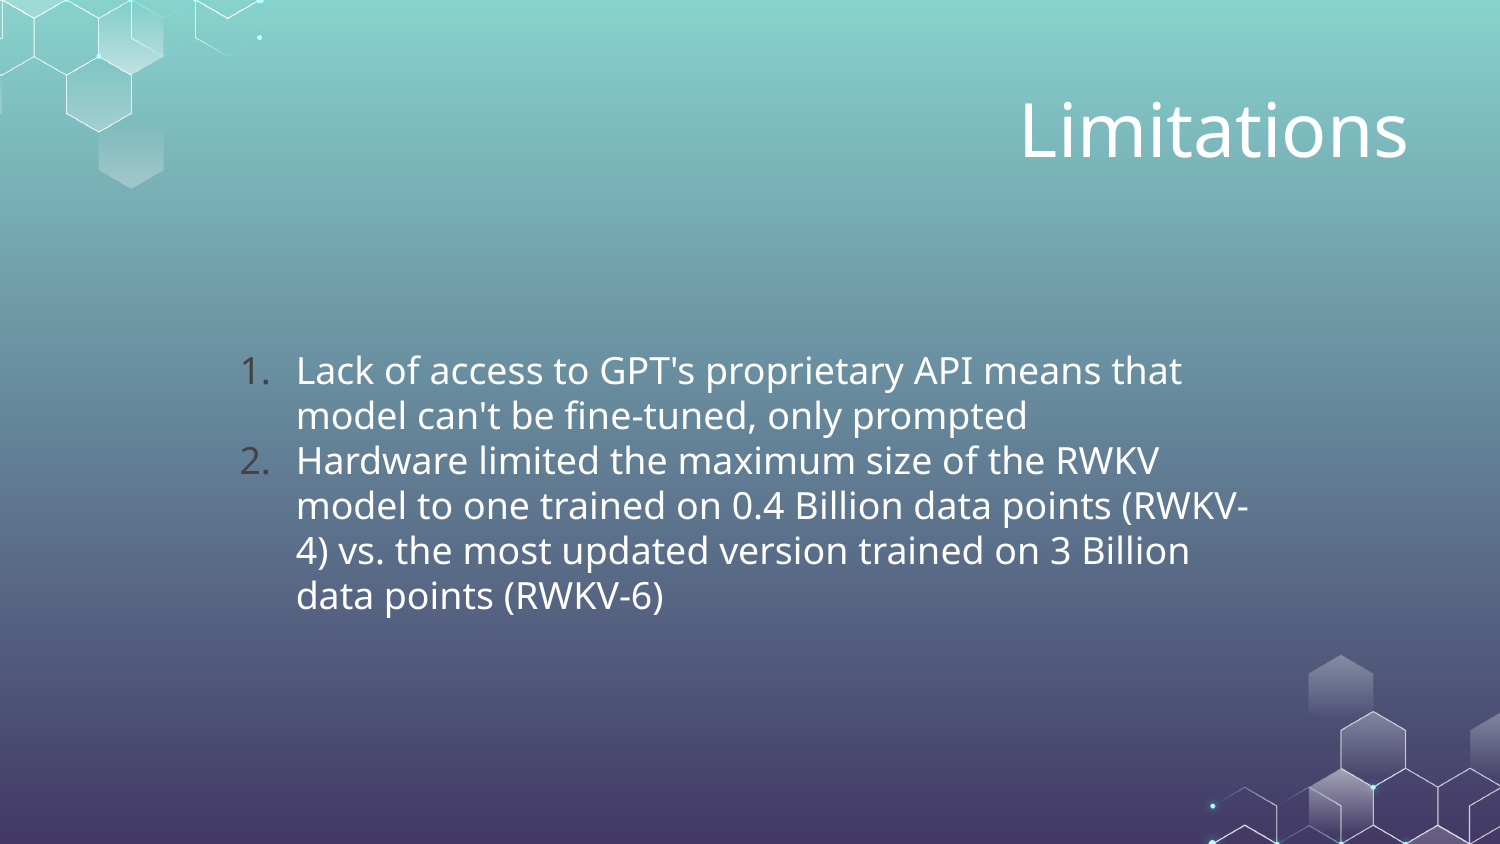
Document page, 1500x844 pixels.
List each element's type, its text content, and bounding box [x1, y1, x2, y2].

title Limitations [82, 72, 1426, 183]
subtitle Lack of access to GPT's proprietary API means that model can't be fine-tuned, only prompted Hardware limited the maximum size of the RWKV model to one trained on 0.4 Billion data points (RWKV-4) vs. the most updated version trained on 3 Billion data points (RWKV-6) [205, 238, 1295, 771]
picture [0, 0, 283, 189]
picture [1190, 655, 1500, 844]
